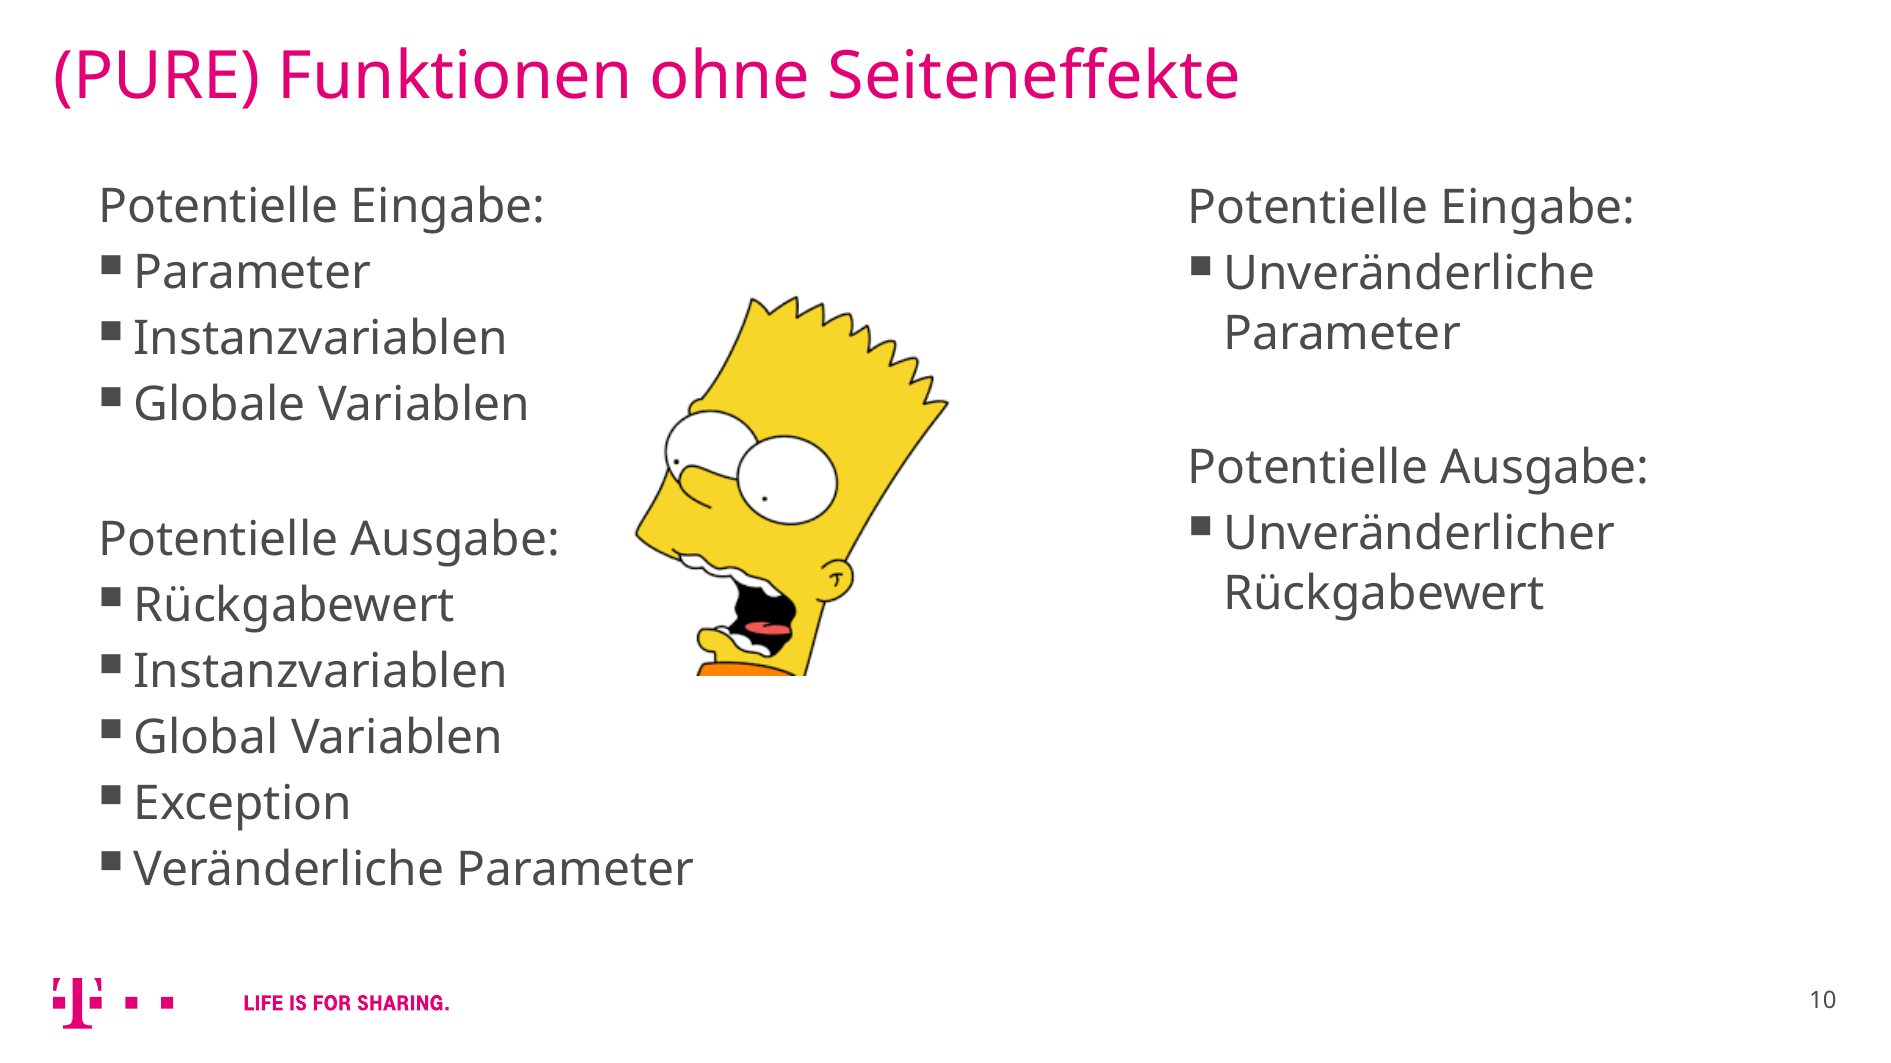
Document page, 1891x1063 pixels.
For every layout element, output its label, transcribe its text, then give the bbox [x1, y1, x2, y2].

text_box Potentielle Eingabe: Unveränderliche Parameter Potentielle Ausgabe: Unveränderlicher Rückgabewert [1128, 161, 1837, 979]
slide_number 10 [1776, 979, 1837, 1024]
picture [633, 292, 955, 676]
text_box Potentielle Eingabe: Parameter Instanzvariablen Globale Variablen Potentielle Ausgabe: Rückgabewert Instanzvariablen Global Variablen Exception Veränderliche Parameter [38, 160, 980, 978]
title (PURE) Funktionen ohne Seiteneffekte [52, 41, 1837, 125]
